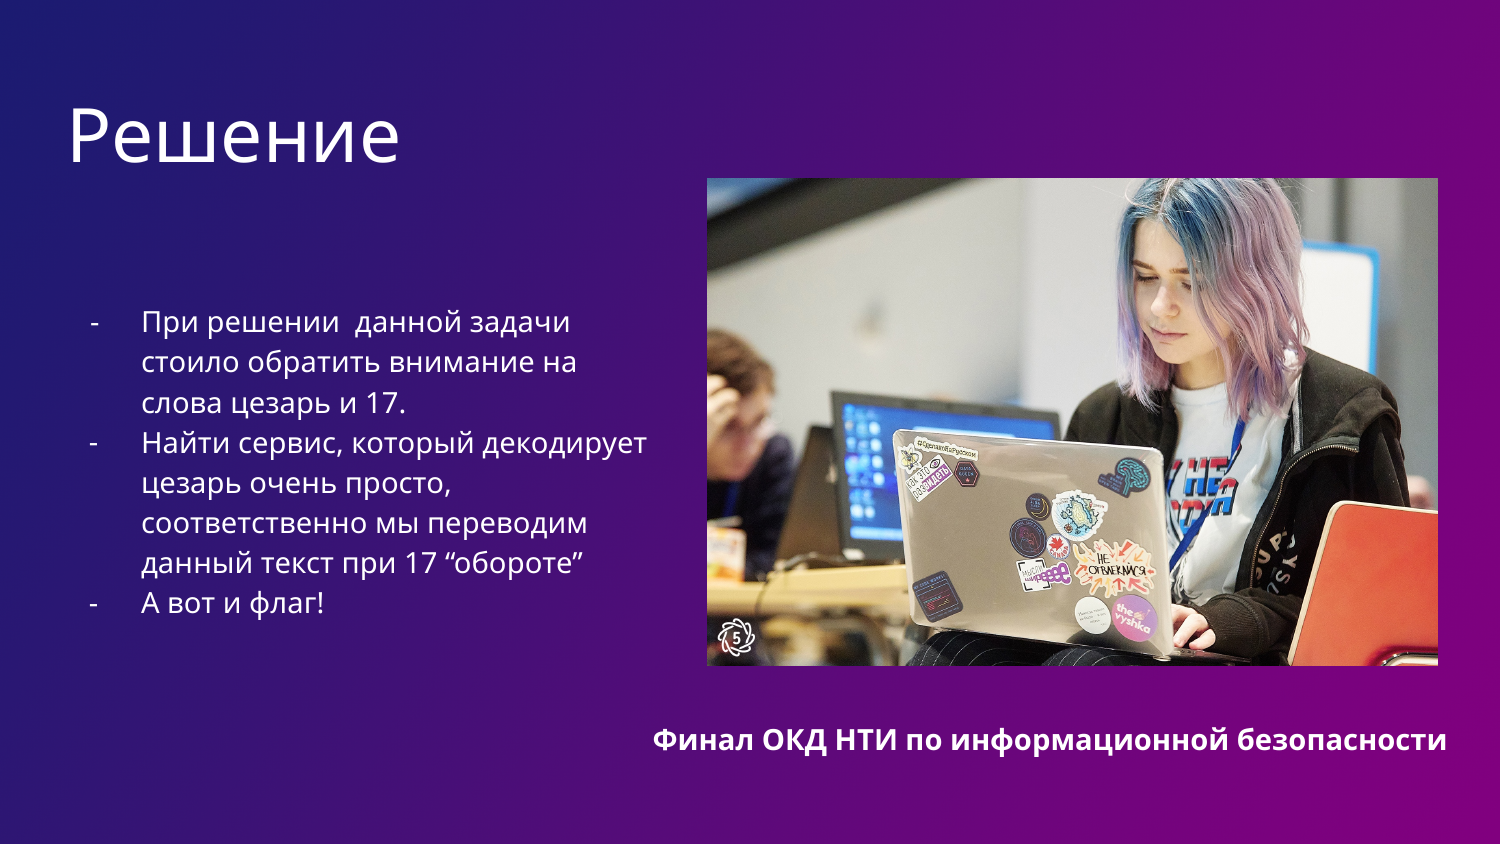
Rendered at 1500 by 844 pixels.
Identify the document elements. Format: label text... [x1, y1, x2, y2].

list При решении данной задачи стоило обратить внимание на слова цезарь и 17. Найти сервис, который декодирует цезарь очень просто, соответственно мы переводим данный текст при 17 “обороте” А вот и флаг! [51, 283, 667, 646]
text_box Финал ОКД НТИ по информационной безопасности [637, 706, 1500, 801]
title Решение [51, 72, 1449, 167]
picture [0, 0, 1500, 844]
